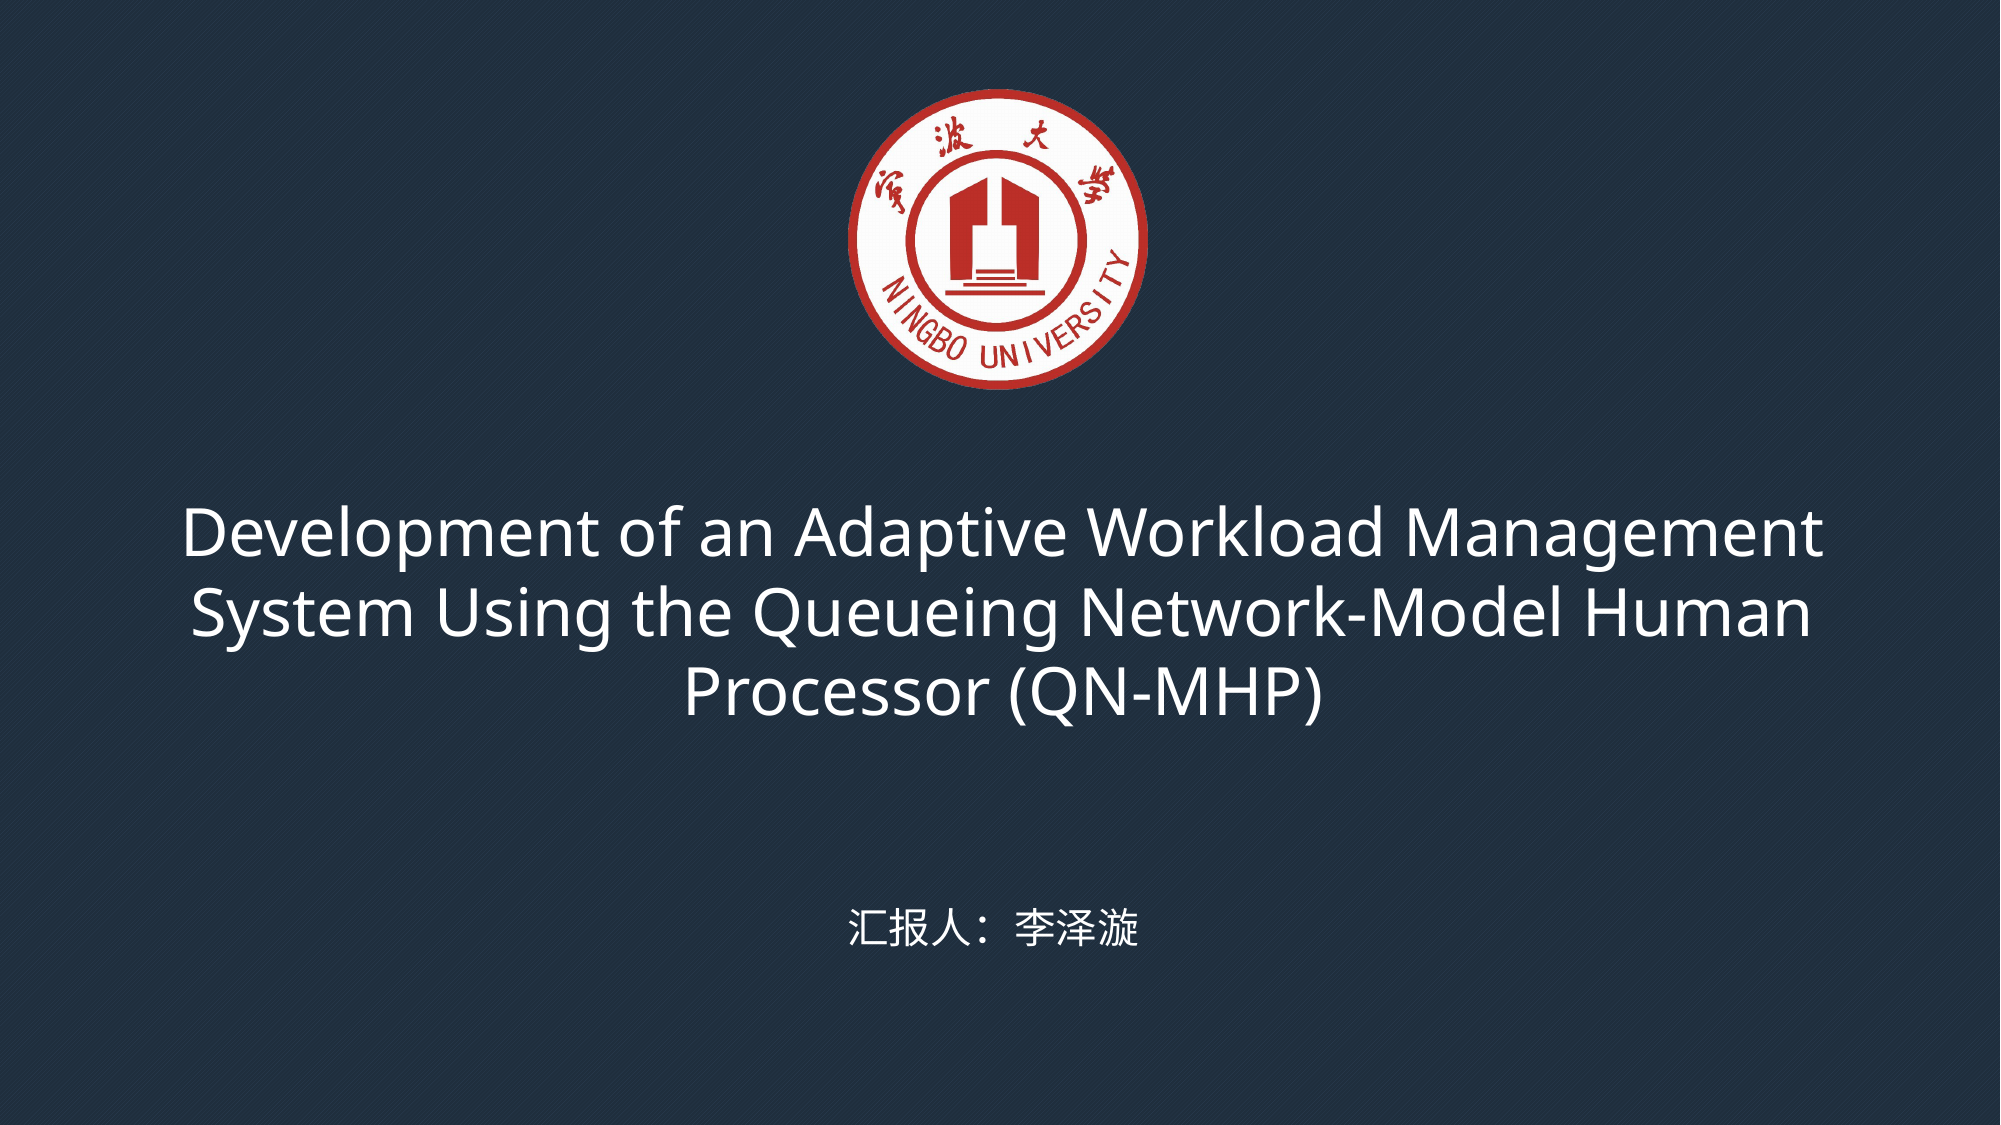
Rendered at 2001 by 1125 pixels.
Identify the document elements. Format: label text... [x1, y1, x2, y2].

text_box Development of an Adaptive Workload Management System Using the Queueing Network-Model Human Processor (QN-MHP) [65, 481, 1941, 737]
text_box 汇报人：李泽漩 [832, 893, 1164, 959]
picture [848, 89, 1148, 390]
